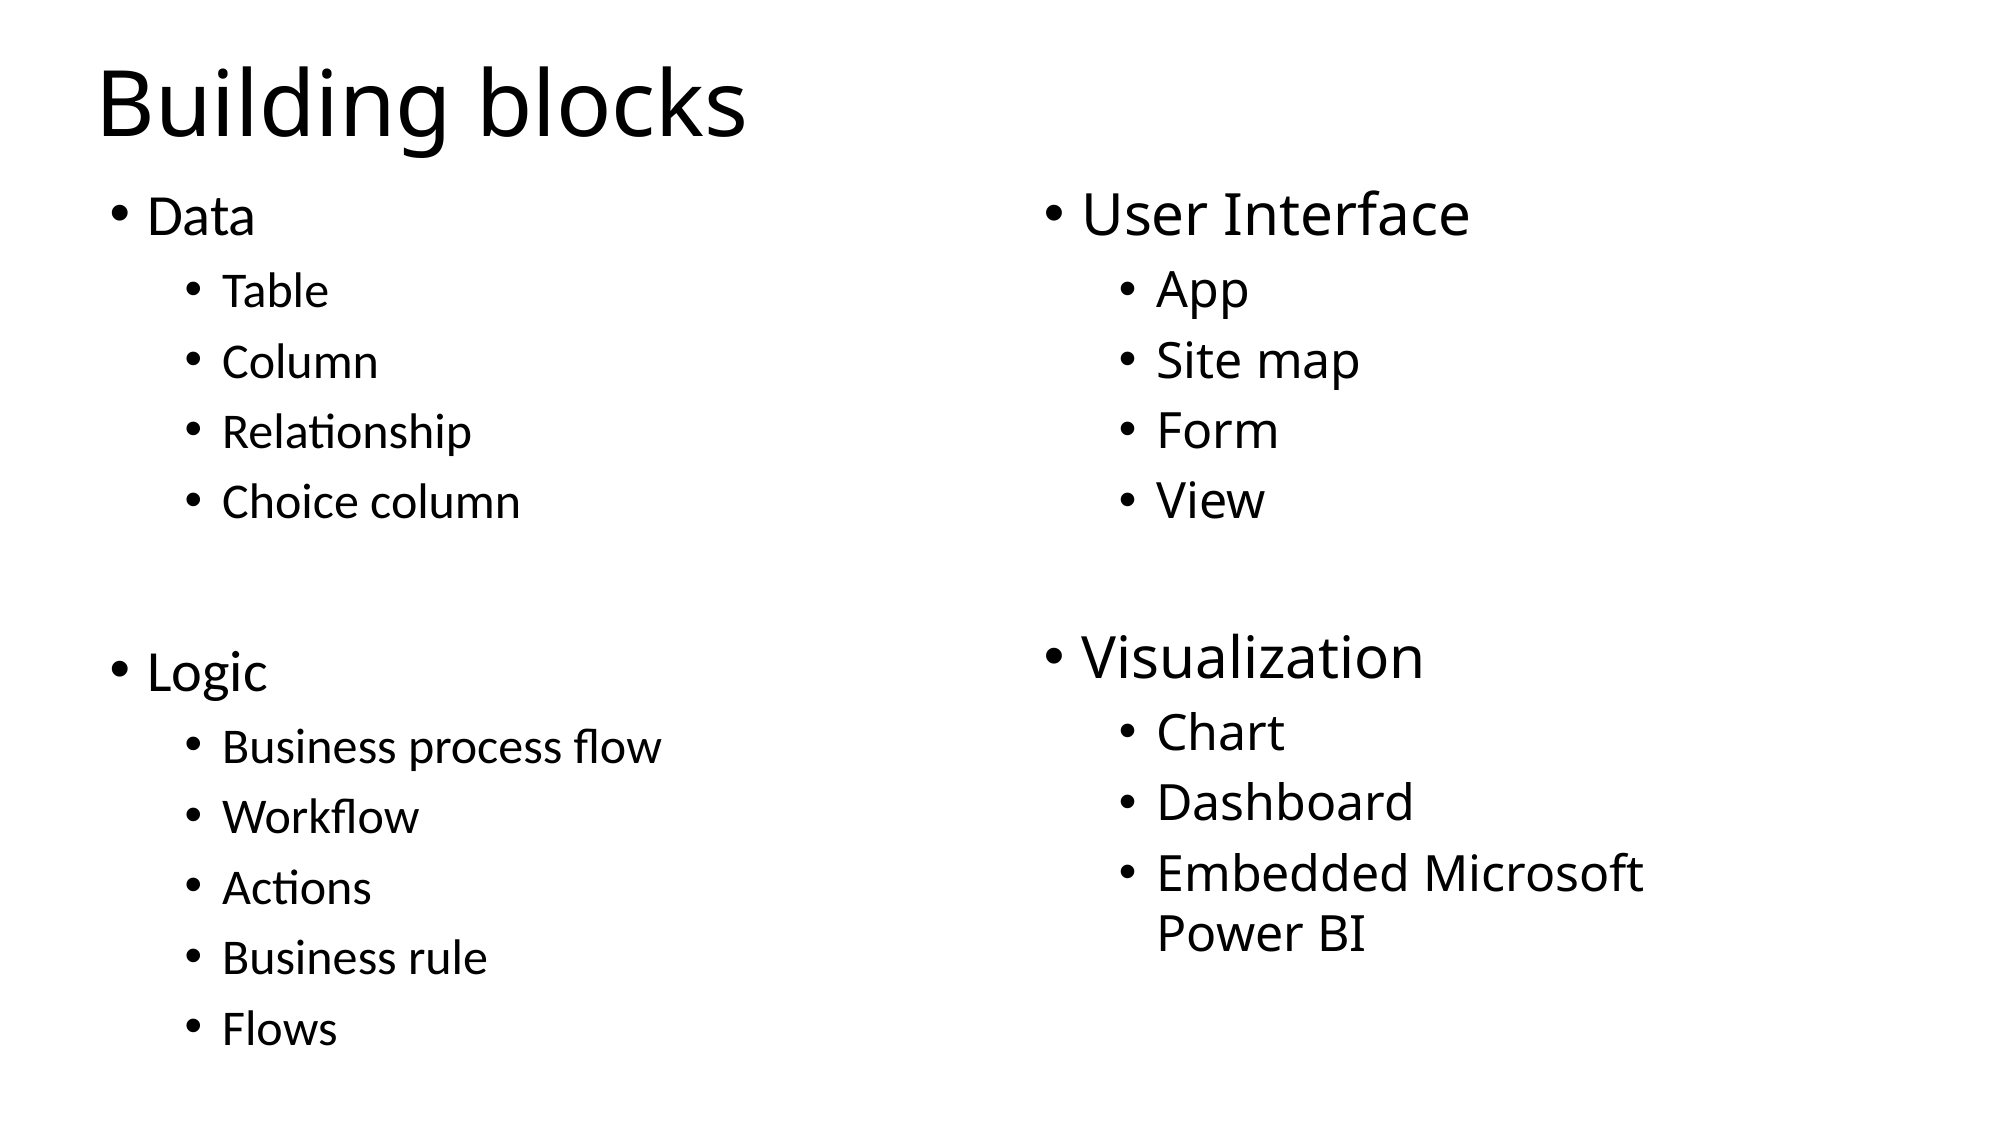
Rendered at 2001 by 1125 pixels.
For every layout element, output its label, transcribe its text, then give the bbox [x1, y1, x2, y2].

text_box User Interface App Site map Form View Visualization Chart Dashboard Embedded Microsoft Power BI [1028, 170, 1739, 1025]
title Building blocks [80, 47, 1806, 167]
list Data Table Column Relationship Choice column Logic Business process flow Workflow Actions Business rule Flows [94, 170, 805, 1066]
